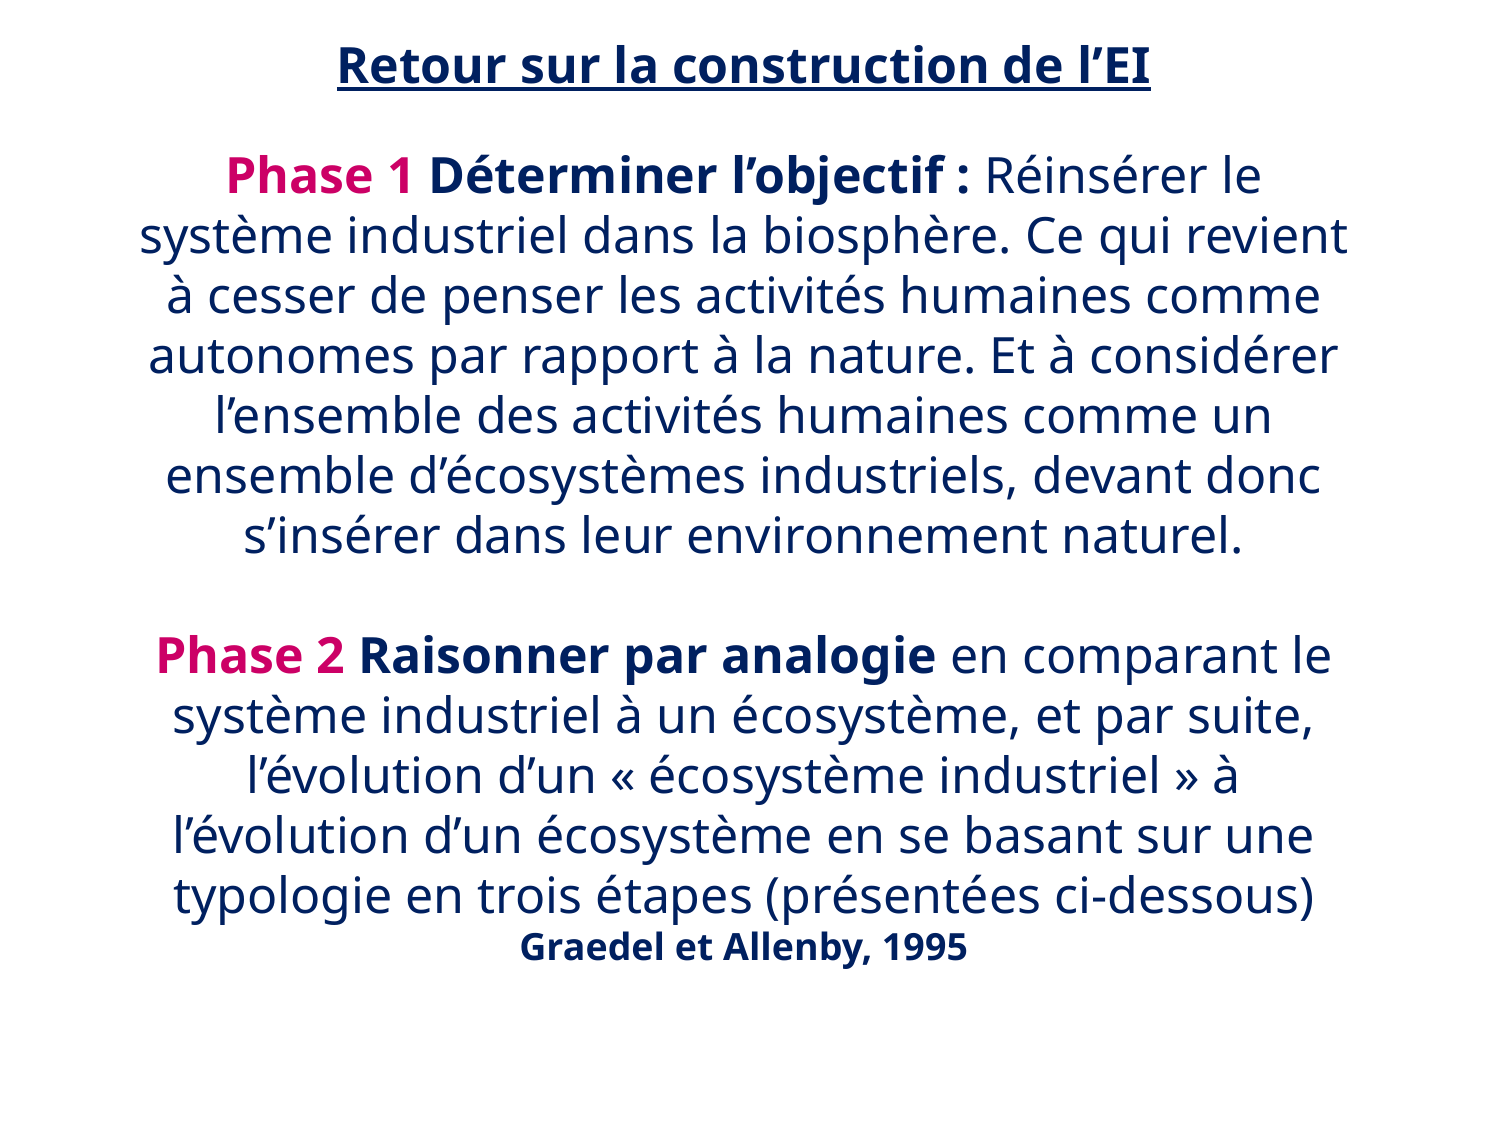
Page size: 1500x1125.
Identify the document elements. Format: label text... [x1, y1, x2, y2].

title Retour sur la construction de l’EI Phase 1 Déterminer l’objectif : Réinsérer le système industriel dans la biosphère. Ce qui revient à cesser de penser les activités humaines comme autonomes par rapport à la nature. Et à considérer l’ensemble des activités humaines comme un ensemble d’écosystèmes industriels, devant donc s’insérer dans leur environnement naturel. Phase 2 Raisonner par analogie en comparant le système industriel à un écosystème, et par suite, l’évolution d’un « écosystème industriel » à l’évolution d’un écosystème en se basant sur une typologie en trois étapes (présentées ci-dessous) Graedel et Allenby, 1995 [112, 113, 1376, 988]
